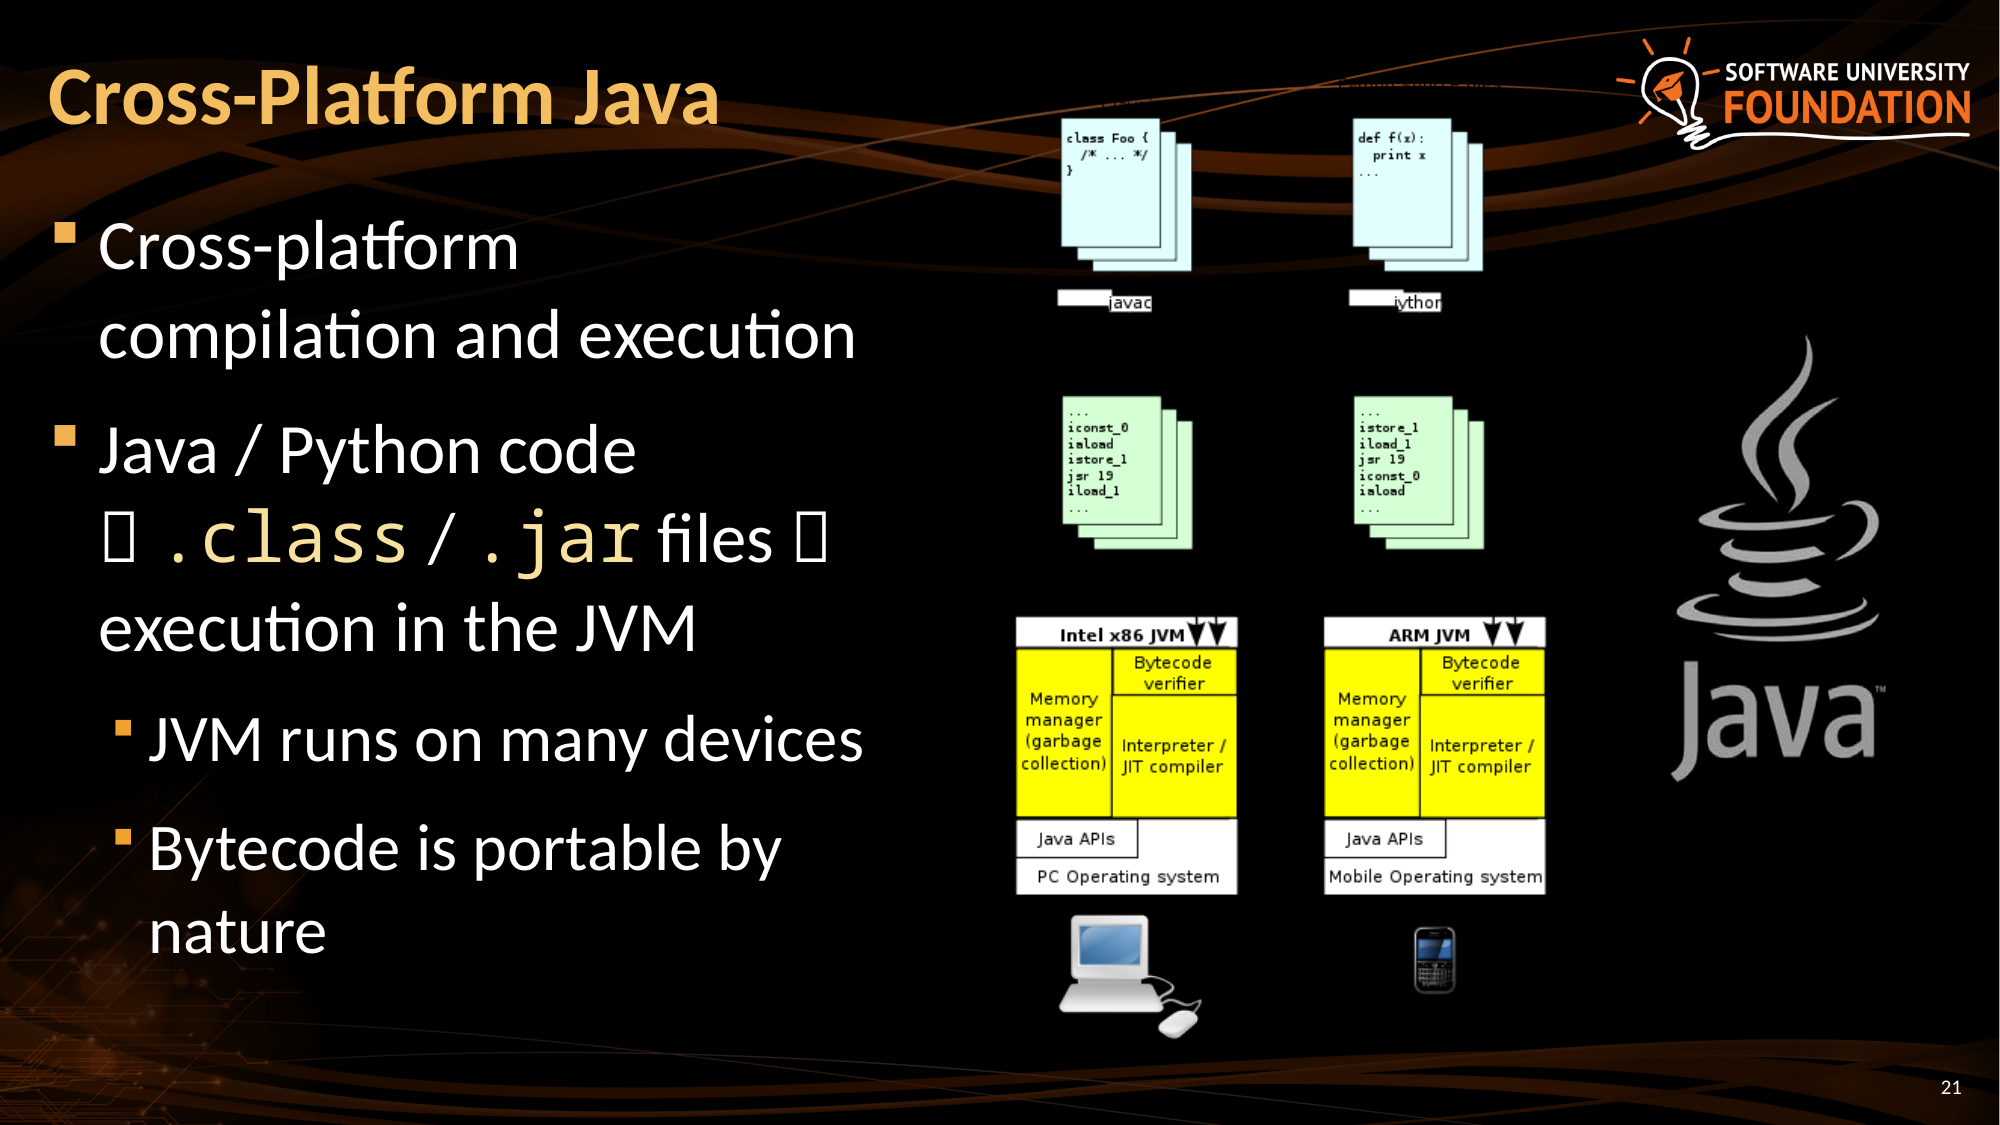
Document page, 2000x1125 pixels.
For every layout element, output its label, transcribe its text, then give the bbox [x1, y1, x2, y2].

list Cross-platform compilation and execution Java / Python code  .class / .jar files  execution in the JVM JVM runs on many devices Bytecode is portable by nature [31, 188, 888, 1103]
slide_number 21 [1897, 1070, 1968, 1103]
picture [0, 0, 2000, 1125]
title Cross-Platform Java [30, 6, 1602, 189]
